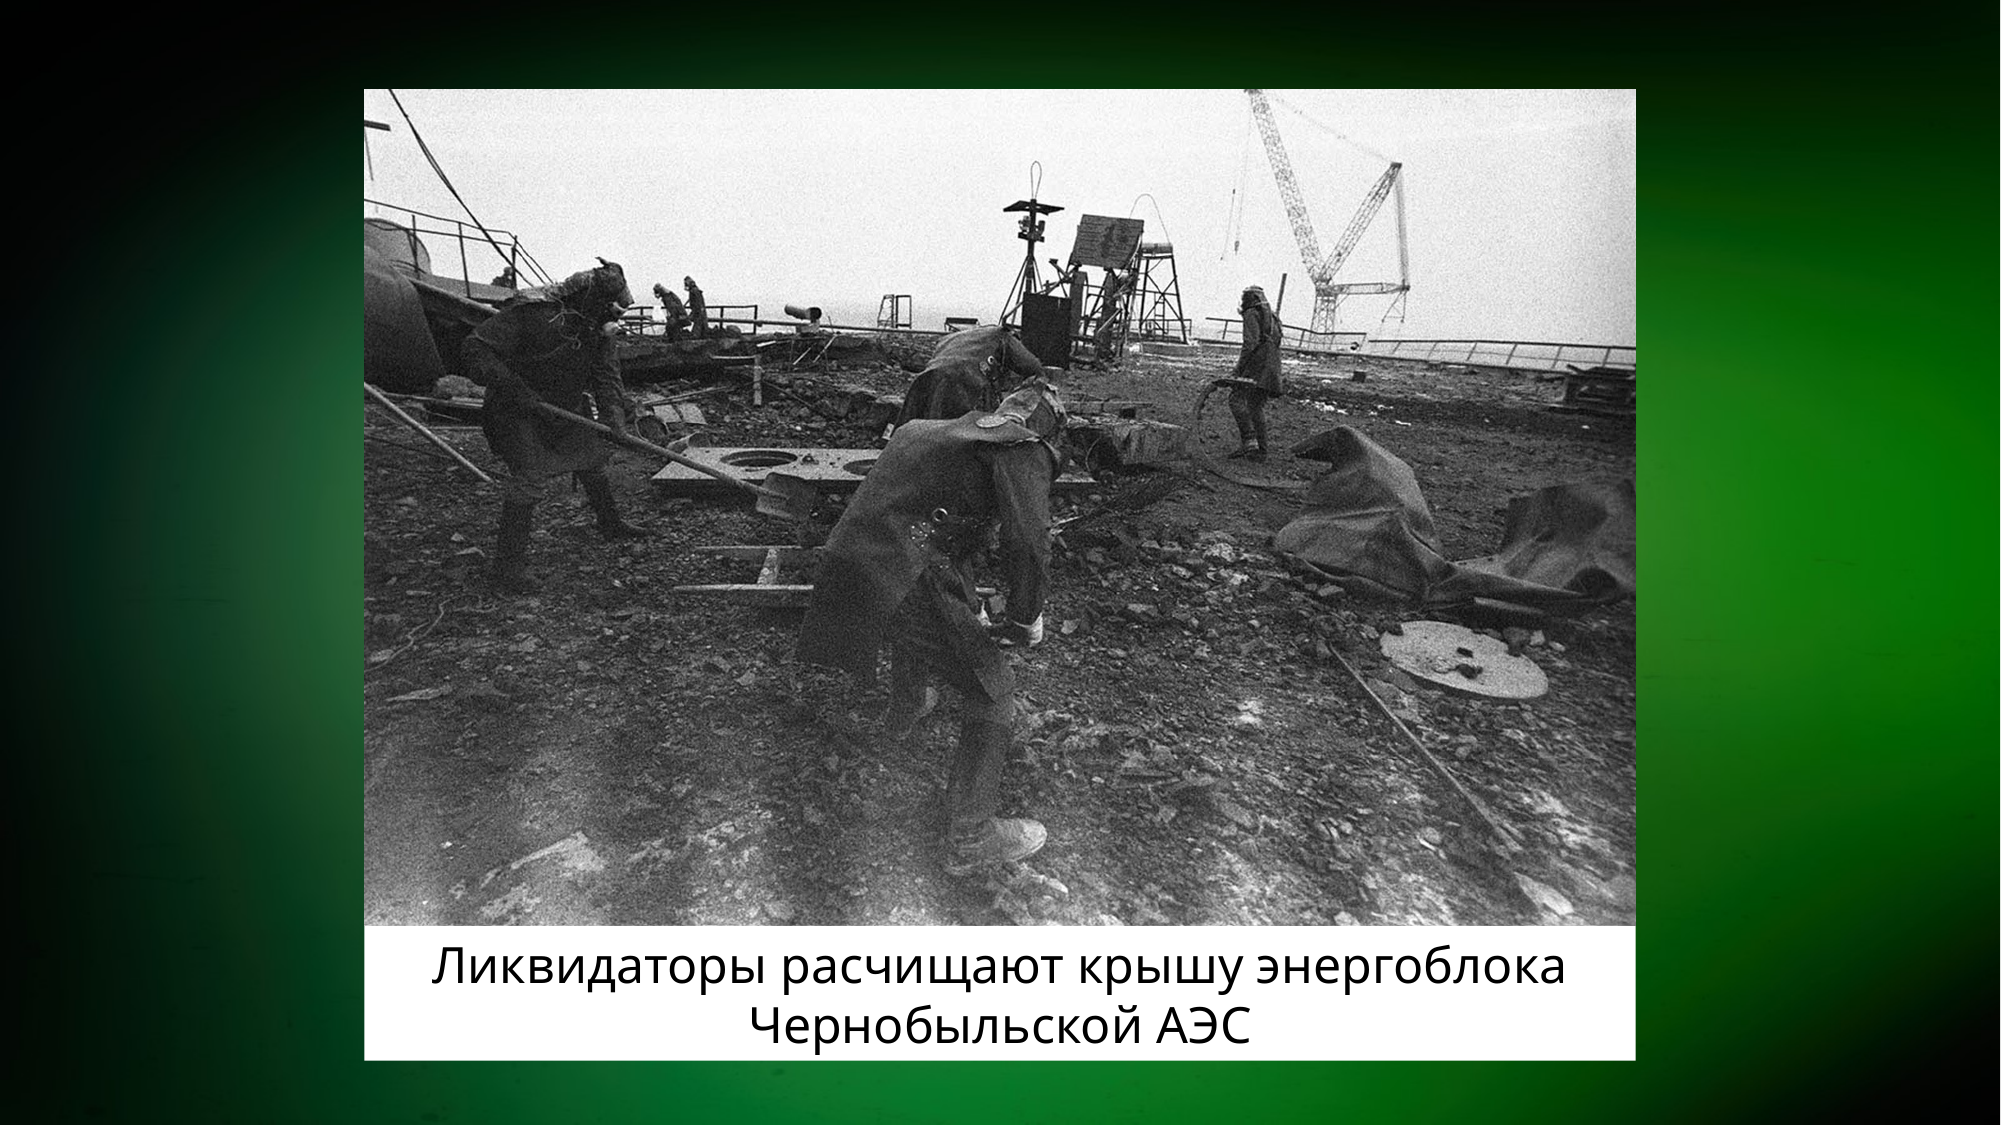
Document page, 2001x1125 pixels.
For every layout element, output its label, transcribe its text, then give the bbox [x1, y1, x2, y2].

text_box Ликвидаторы расчищают крышу энергоблока Чернобыльской АЭС [364, 926, 1636, 1061]
picture [0, 0, 2001, 1125]
